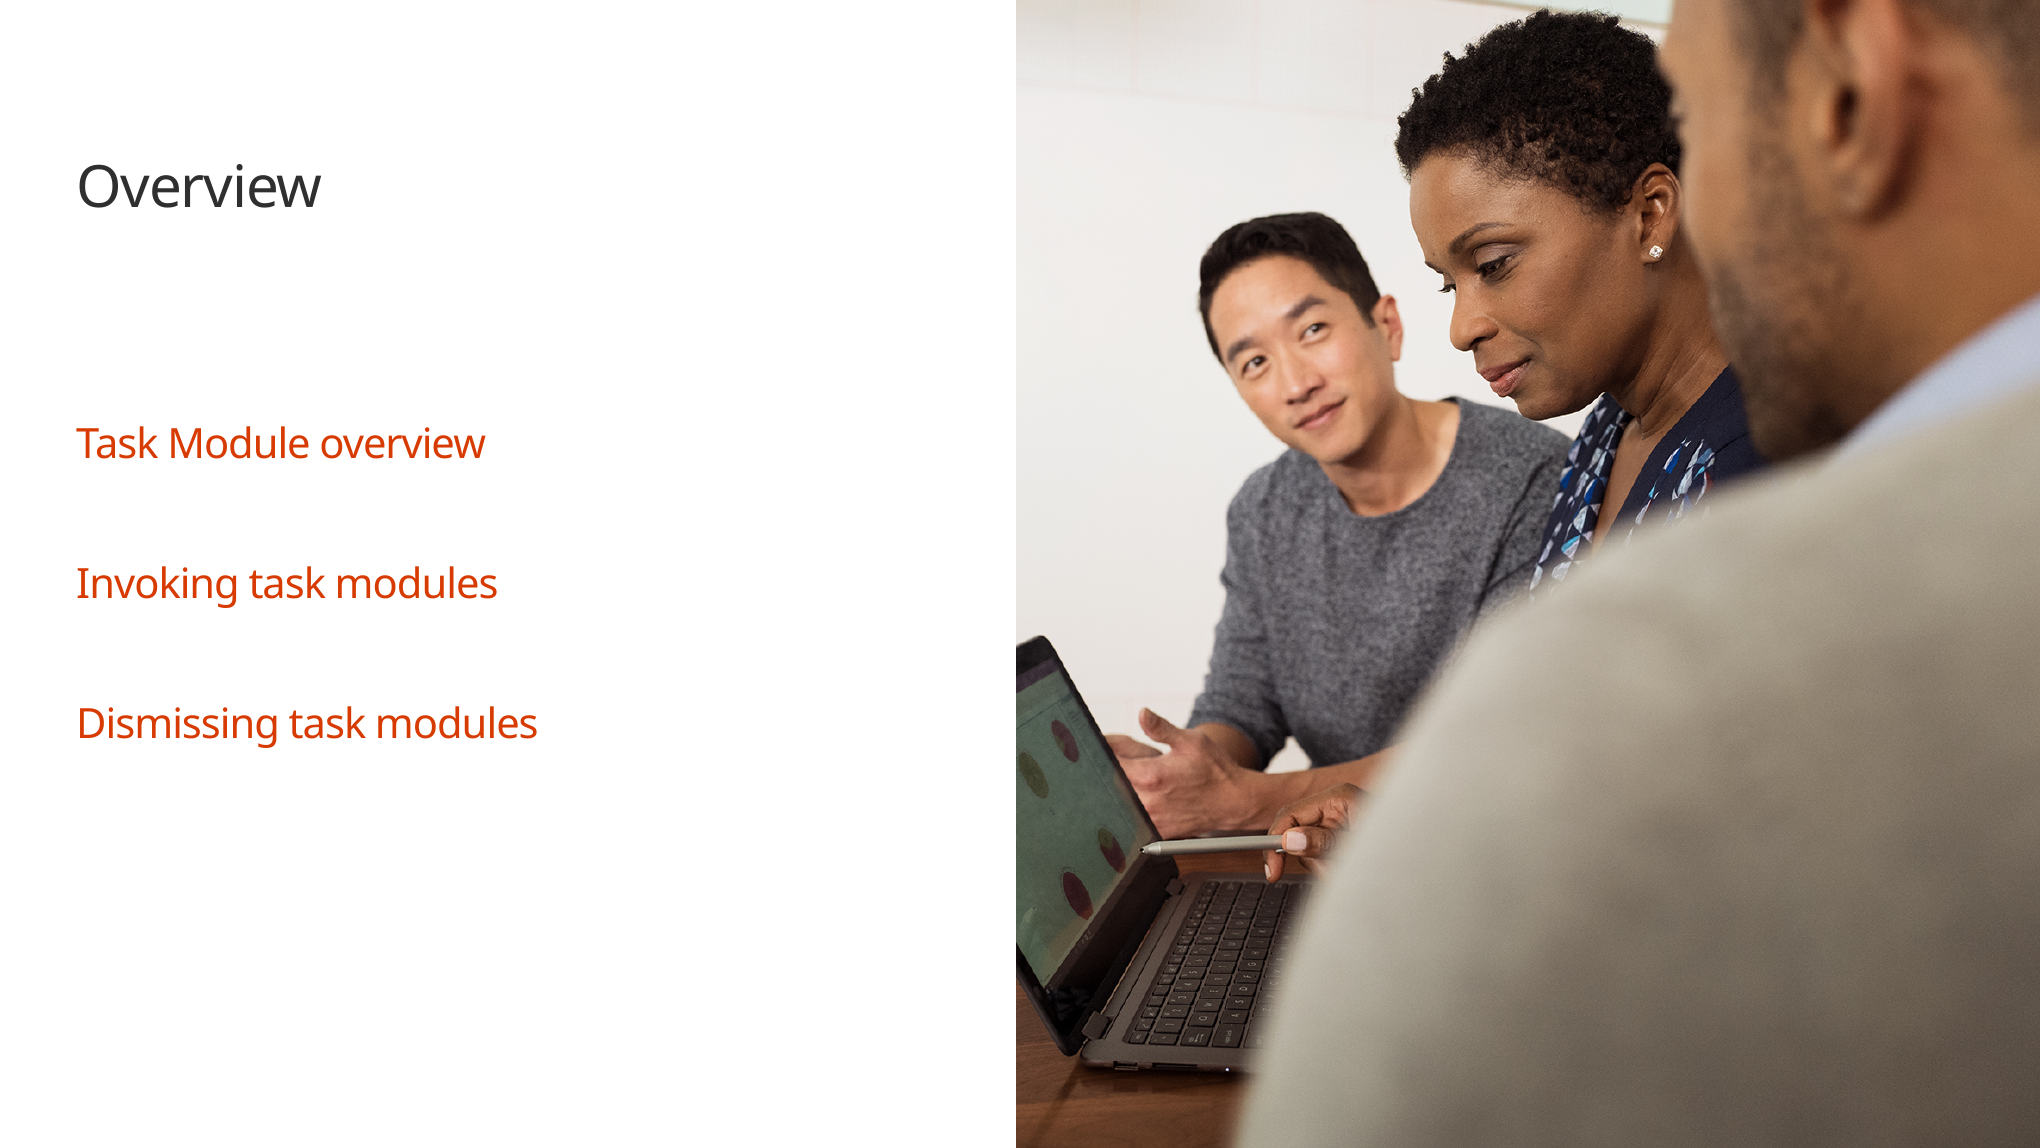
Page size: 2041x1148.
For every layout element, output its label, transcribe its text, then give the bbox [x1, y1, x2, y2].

title Overview [76, 157, 618, 309]
list Task Module overview Invoking task modules Dismissing task modules [76, 422, 913, 1056]
picture [1015, 0, 2041, 1148]
